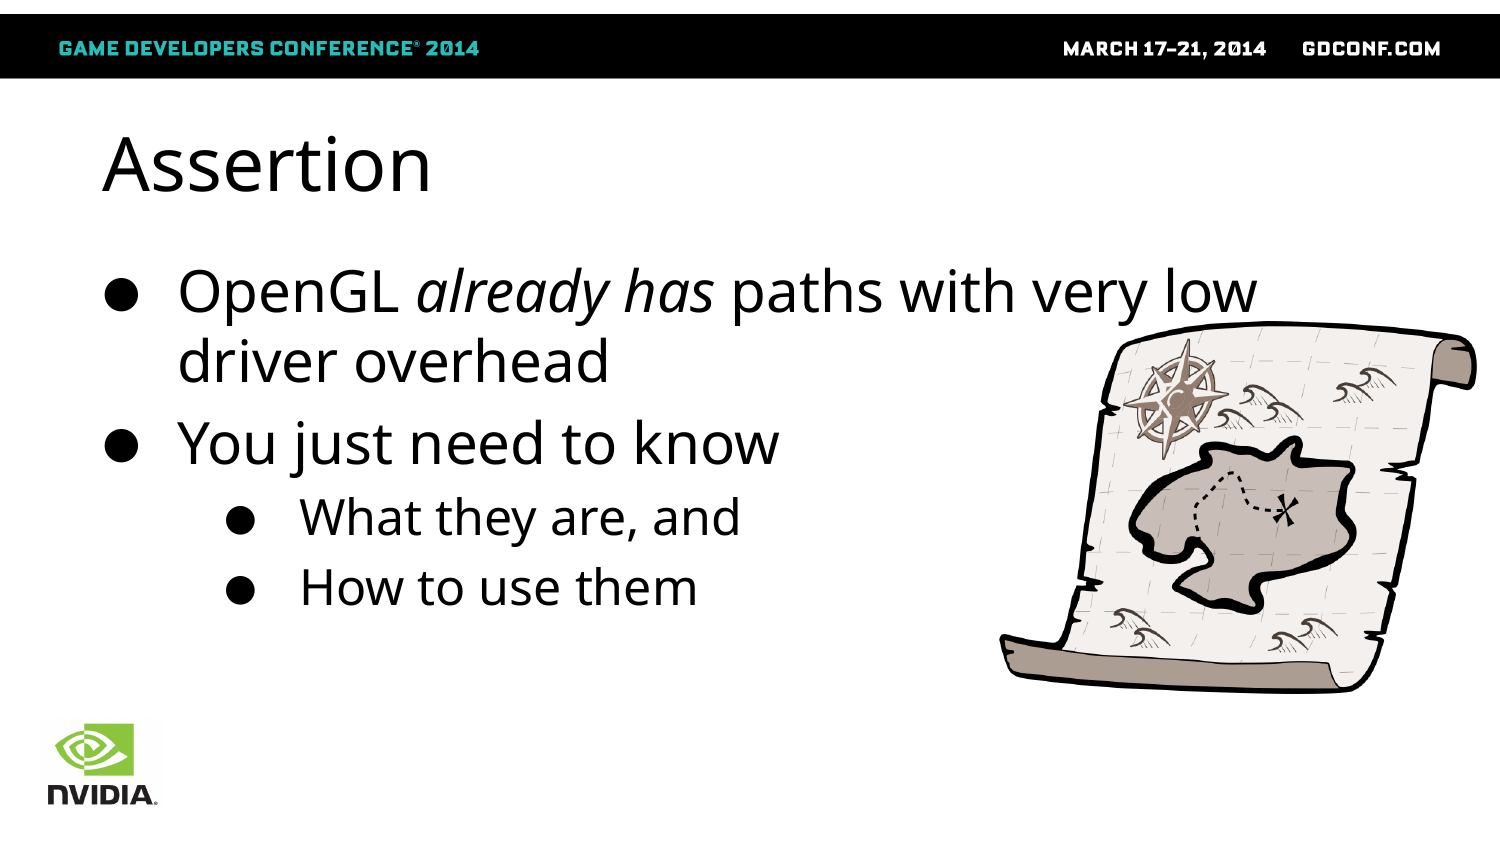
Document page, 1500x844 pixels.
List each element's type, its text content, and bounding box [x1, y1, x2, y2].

picture [0, 0, 1500, 844]
list OpenGL already has paths with very low driver overhead You just need to know What they are, and How to use them [87, 246, 1413, 697]
title Assertion [87, 109, 1413, 238]
